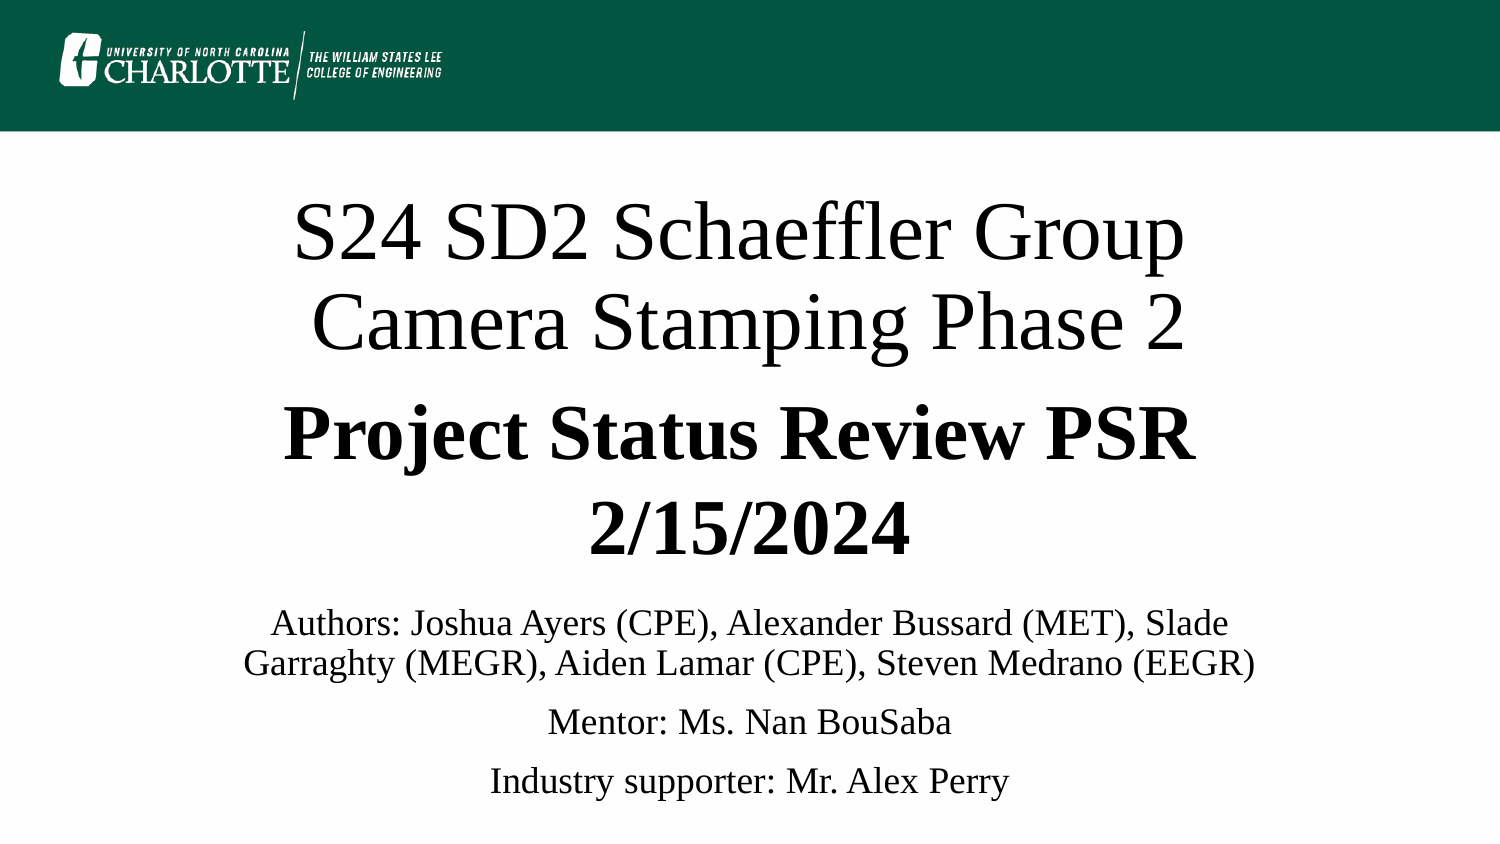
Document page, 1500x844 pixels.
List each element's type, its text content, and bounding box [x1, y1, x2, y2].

text_box Project Status Review PSR 2/15/2024 [8, 365, 1492, 570]
picture [0, 0, 1500, 844]
subtitle Authors: Joshua Ayers (CPE), Alexander Bussard (MET), Slade Garraghty (MEGR), Aiden Lamar (CPE), Steven Medrano (EEGR) Mentor: Ms. Nan BouSaba Industry supporter: Mr. Alex Perry [187, 588, 1313, 812]
title S24 SD2 Schaeffler Group Camera Stamping Phase 2 [34, 158, 1466, 365]
